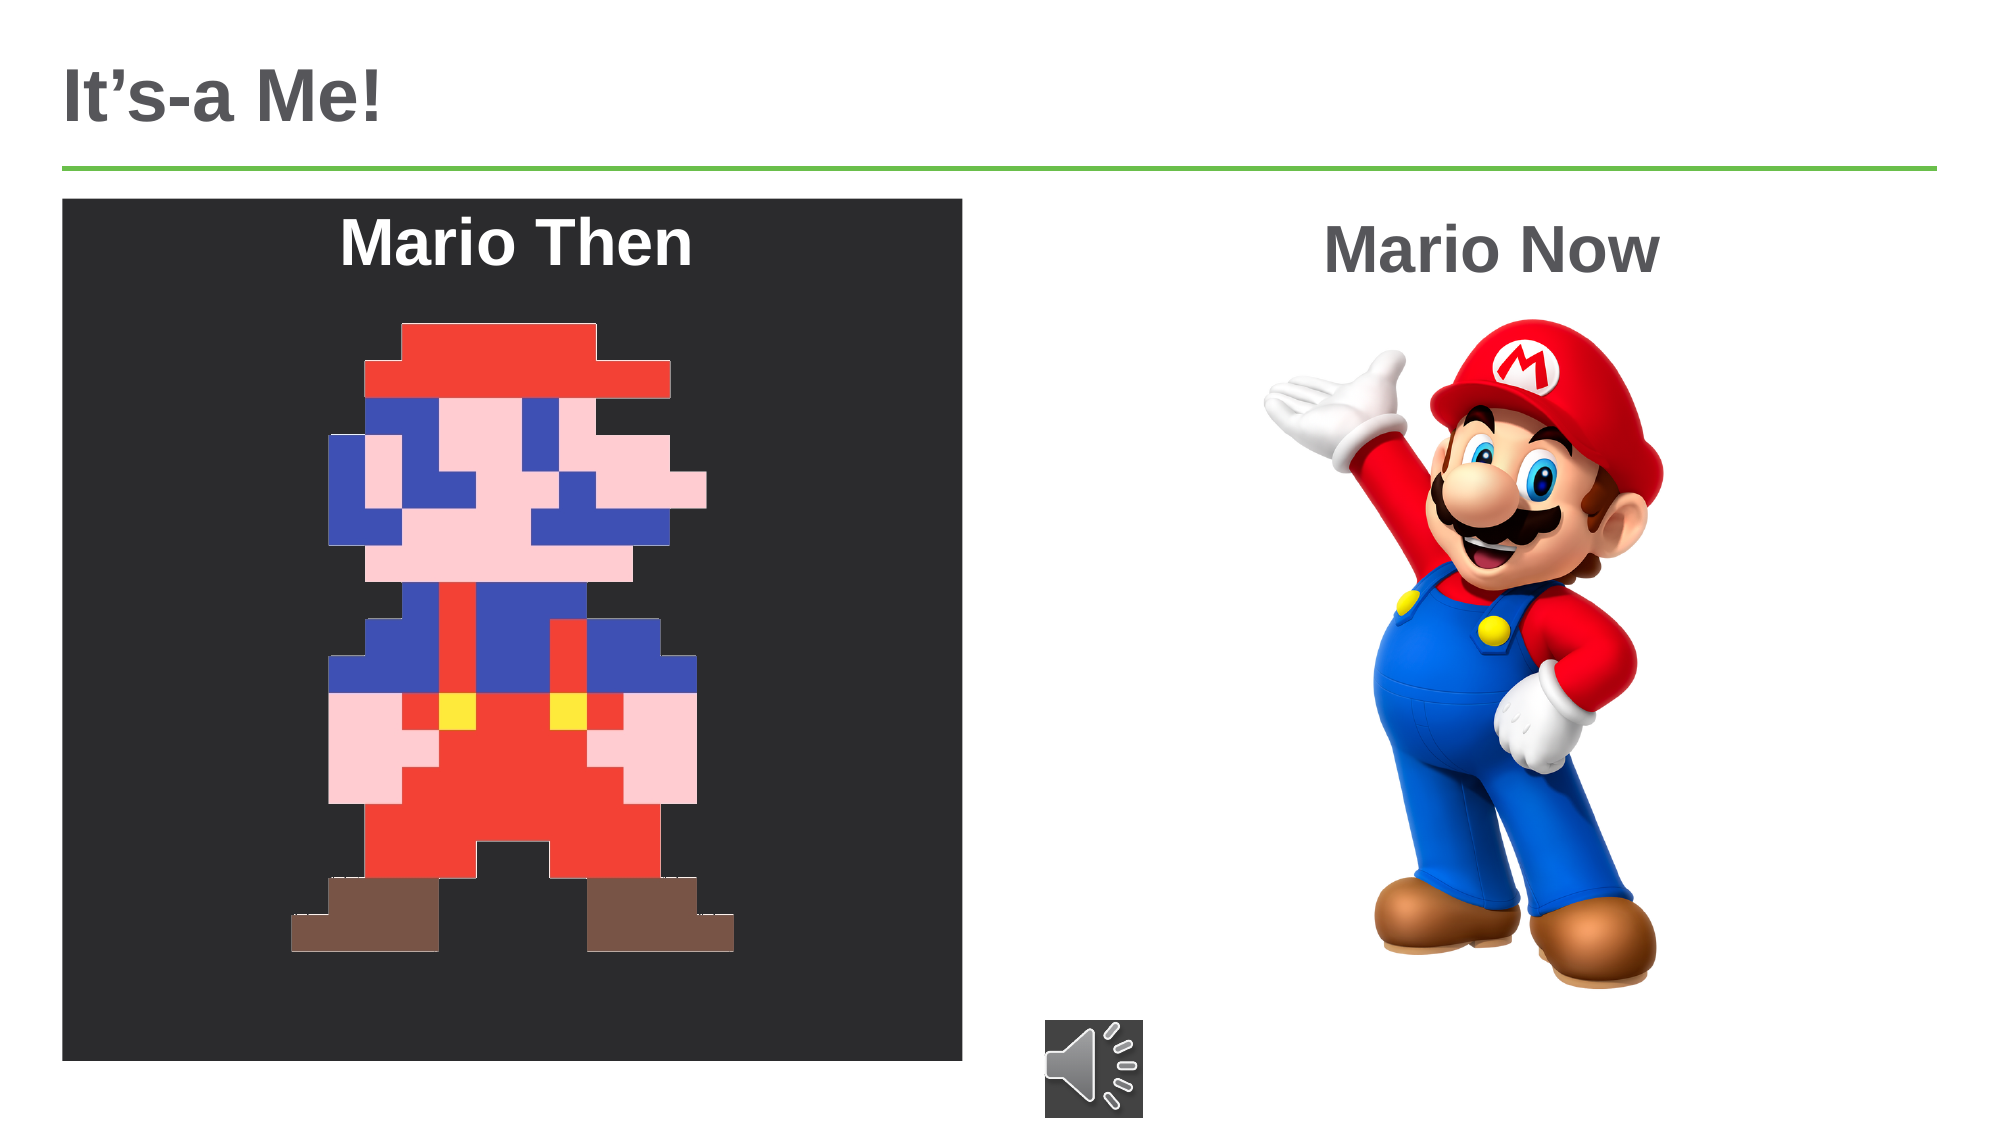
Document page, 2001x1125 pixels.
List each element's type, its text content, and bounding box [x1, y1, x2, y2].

picture [159, 292, 866, 982]
picture [1043, 243, 1882, 1119]
list Mario Then [62, 198, 963, 1061]
list Mario Now [1037, 206, 1938, 1069]
title It’s-a Me! [62, 37, 1938, 150]
